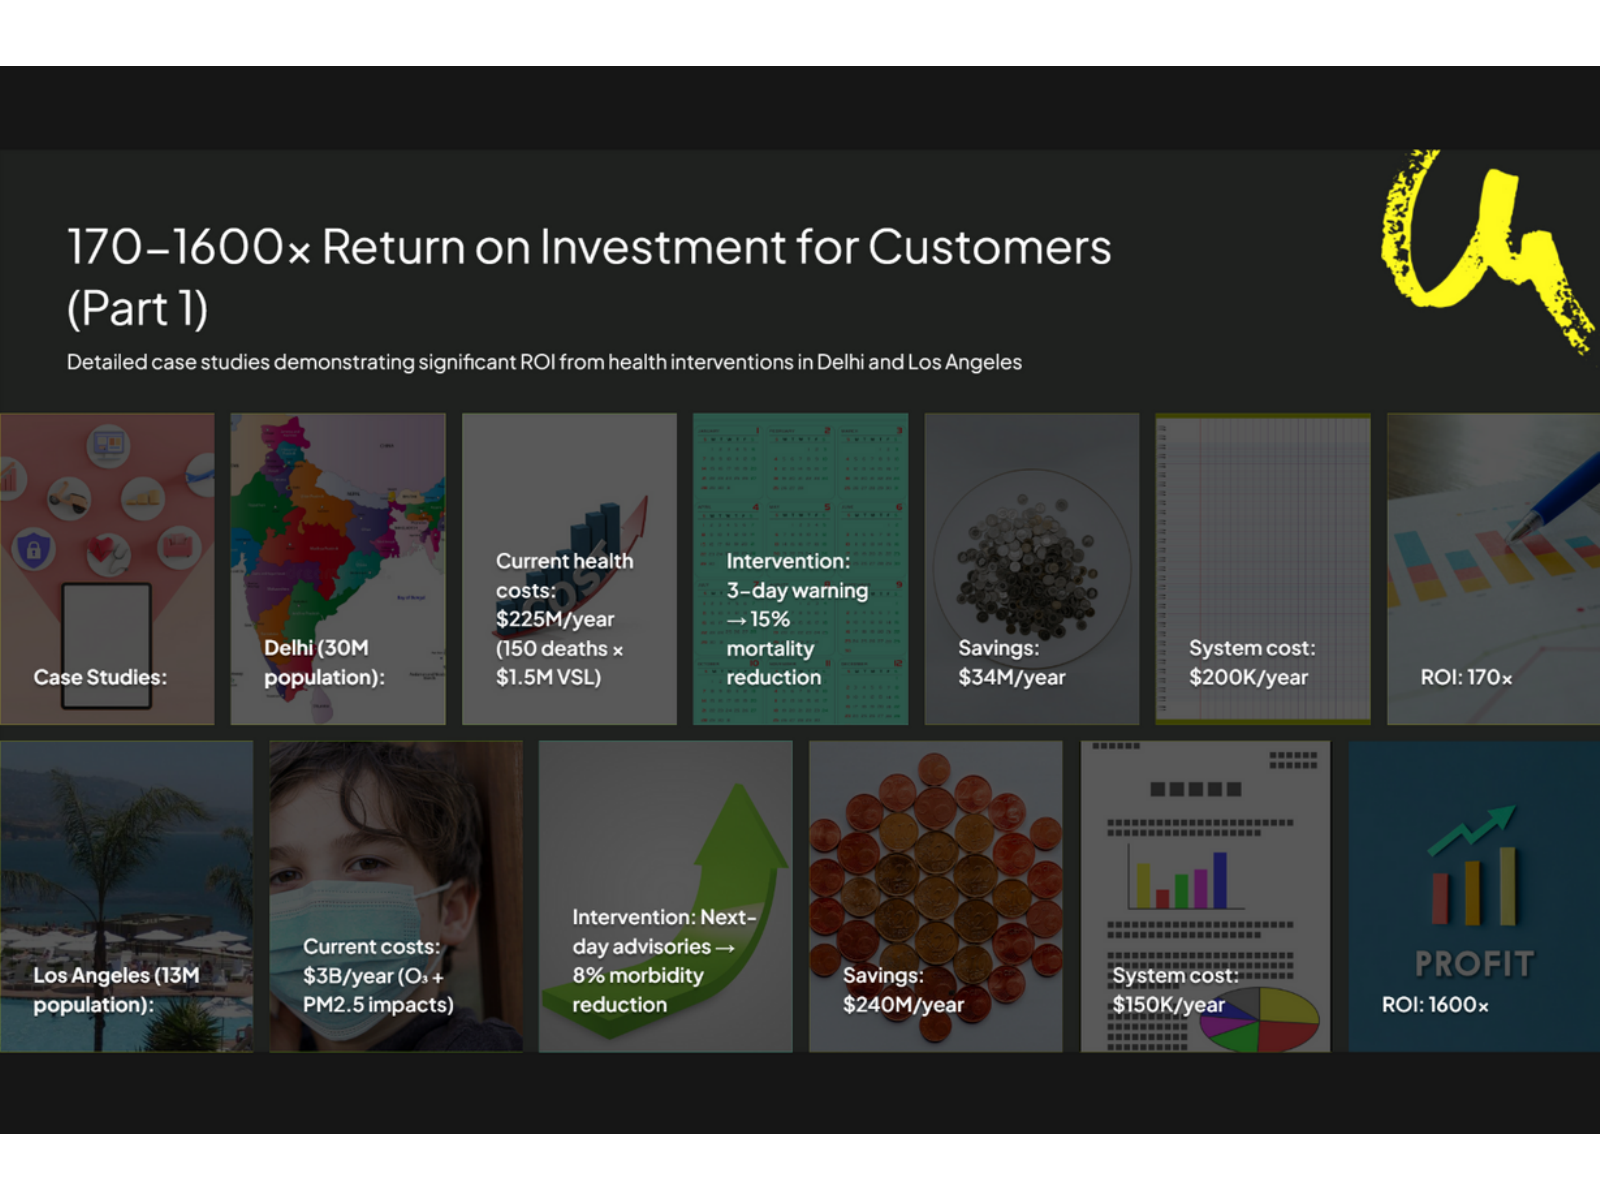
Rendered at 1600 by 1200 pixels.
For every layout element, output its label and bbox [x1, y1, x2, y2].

text_box [0, 66, 1600, 1134]
